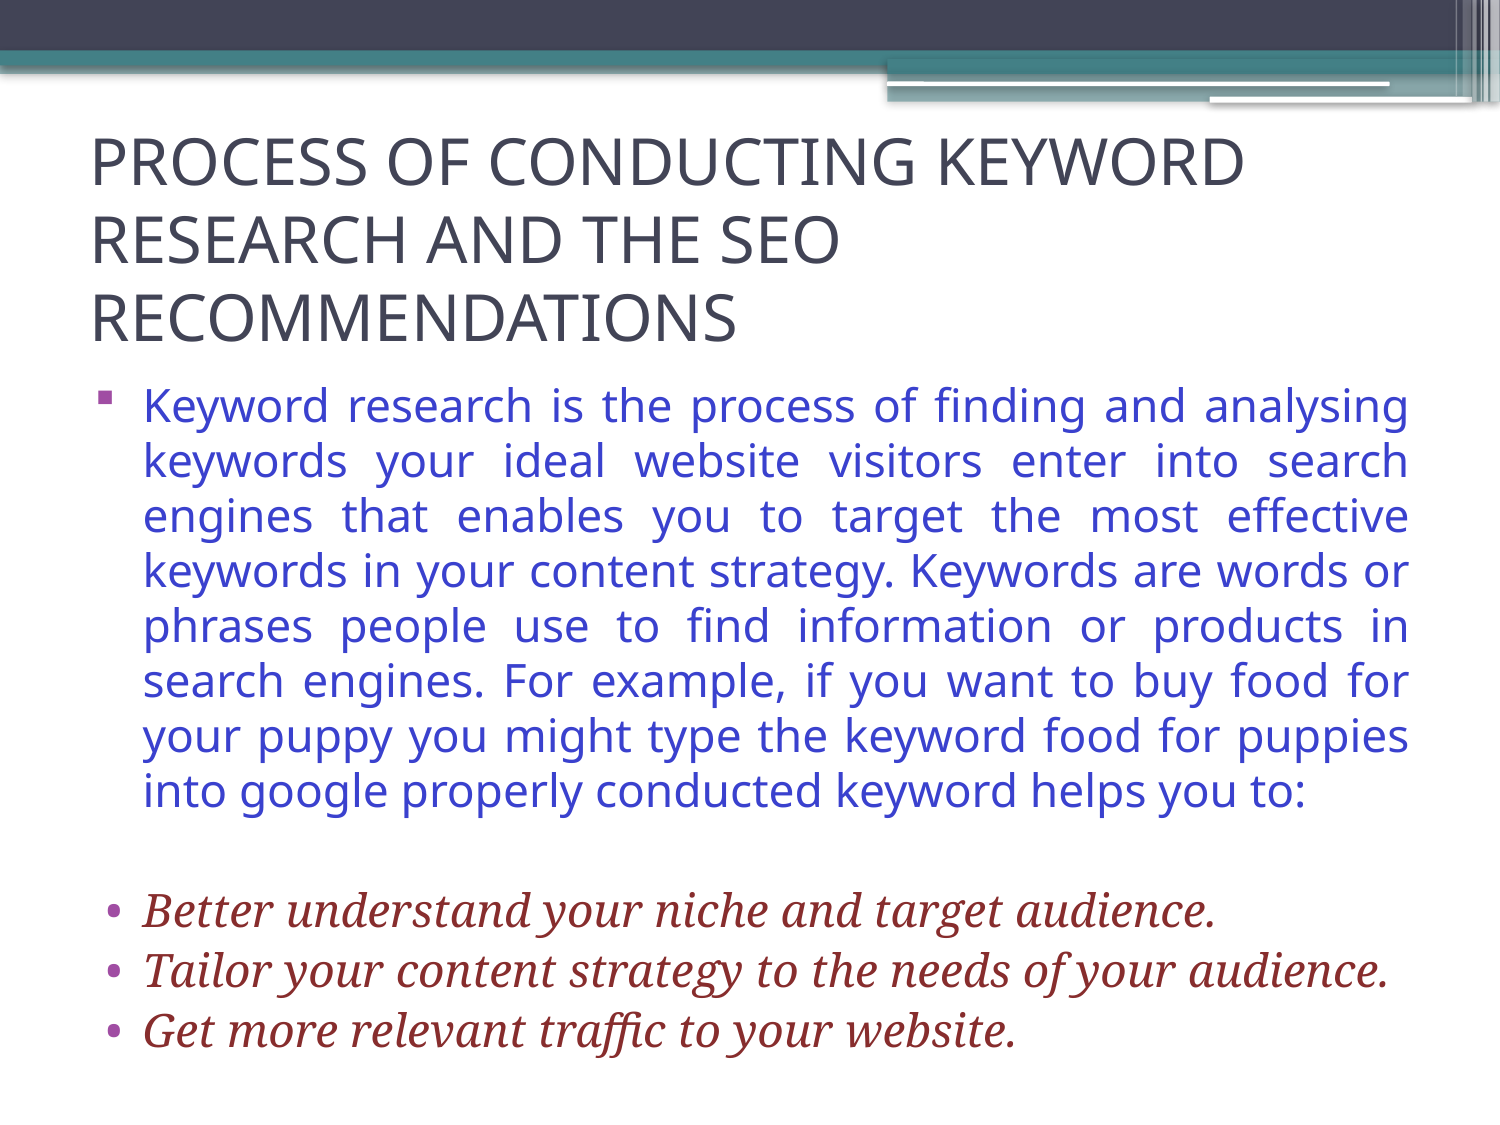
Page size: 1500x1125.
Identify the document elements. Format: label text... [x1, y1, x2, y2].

title PROCESS OF CONDUCTING KEYWORD RESEARCH AND THE SEO RECOMMENDATIONS [75, 112, 1425, 363]
list Keyword research is the process of finding and analysing keywords your ideal website visitors enter into search engines that enables you to target the most effective keywords in your content strategy. Keywords are words or phrases people use to find information or products in search engines. For example, if you want to buy food for your puppy you might type the keyword food for puppies into google properly conducted keyword helps you to: Better understand your niche and target audience. Tailor your content strategy to the needs of your audience. Get more relevant traffic to your website. [75, 368, 1425, 1079]
